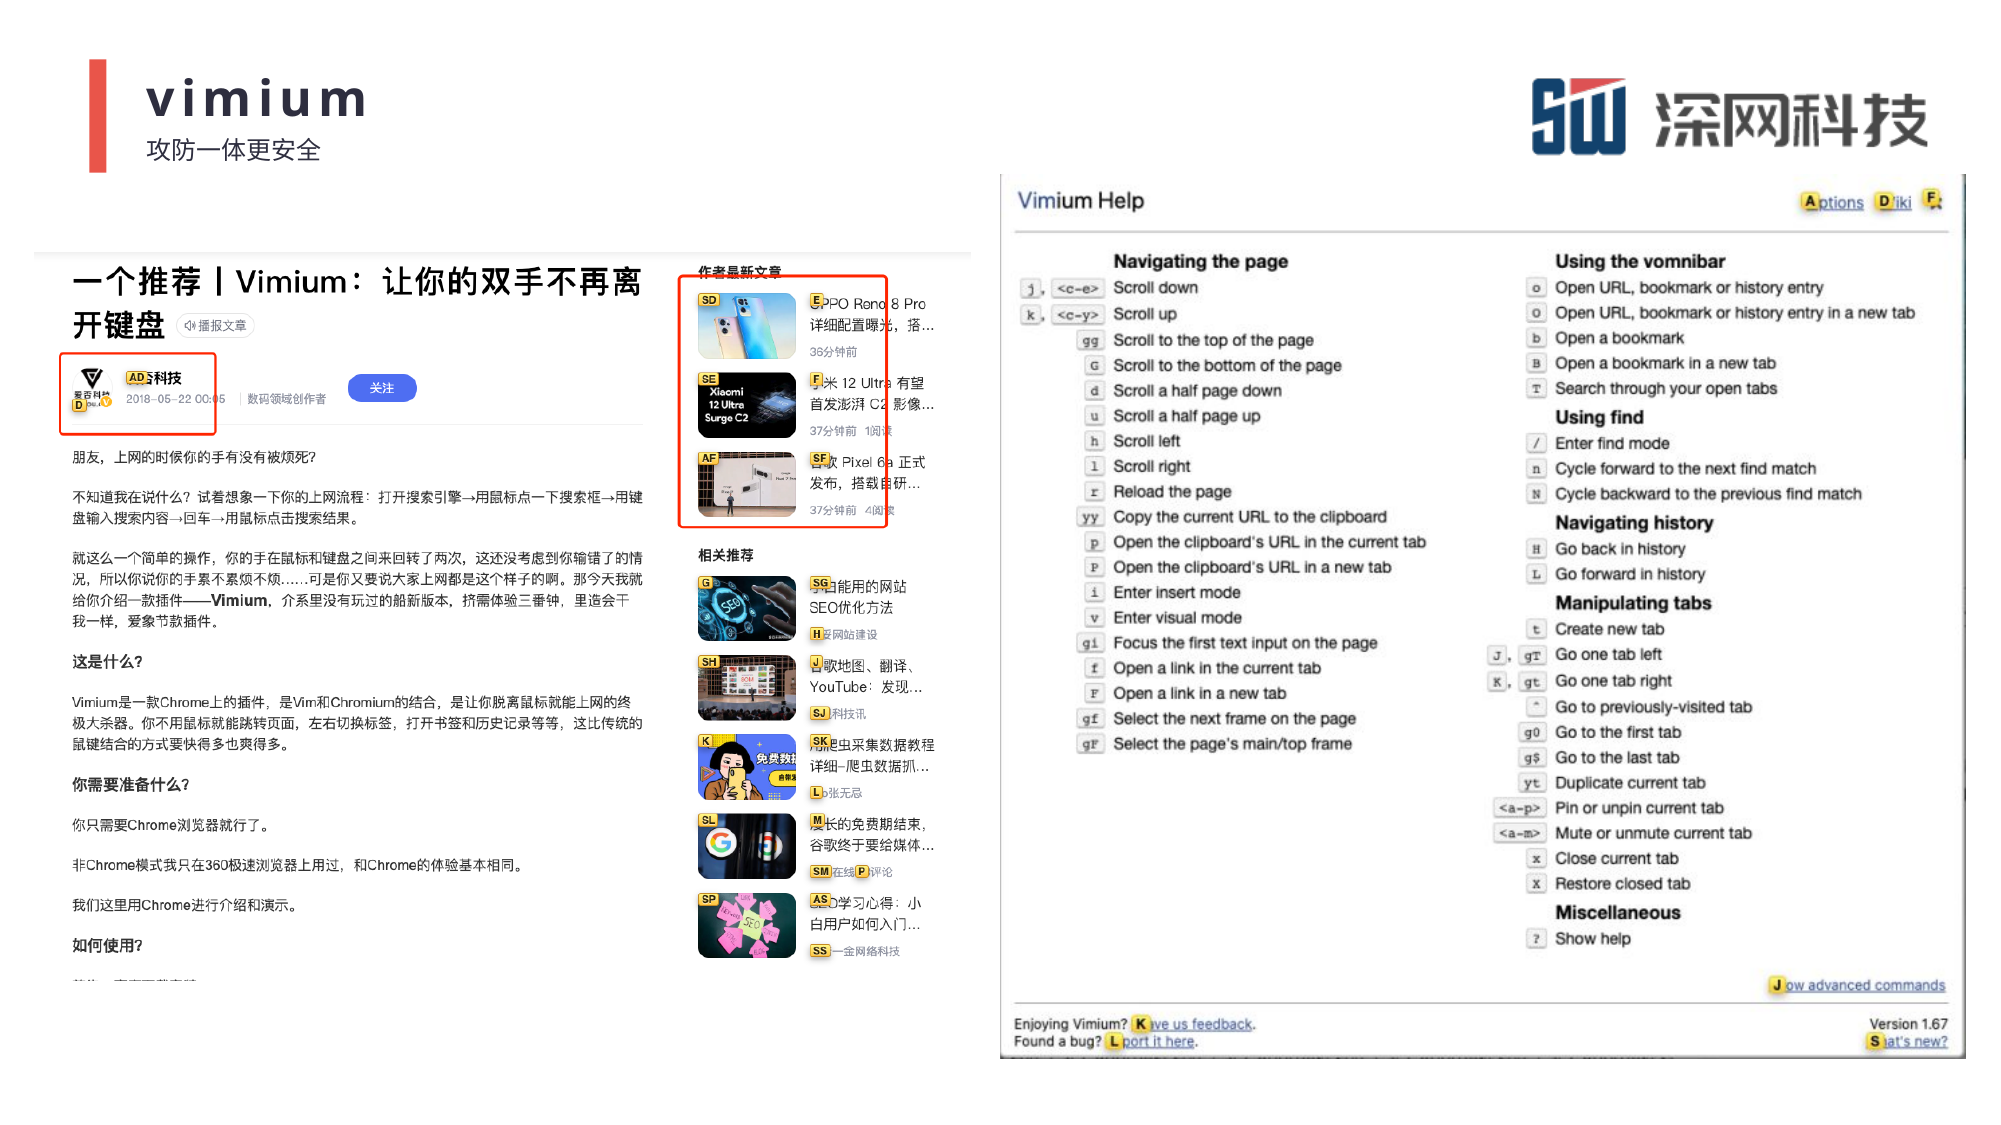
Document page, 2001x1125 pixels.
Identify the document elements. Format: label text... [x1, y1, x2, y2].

picture [999, 62, 1966, 1059]
text_box vimium [131, 58, 729, 127]
text_box 攻防一体更安全 [131, 127, 871, 172]
picture [34, 252, 971, 981]
text_box [87, 57, 109, 175]
